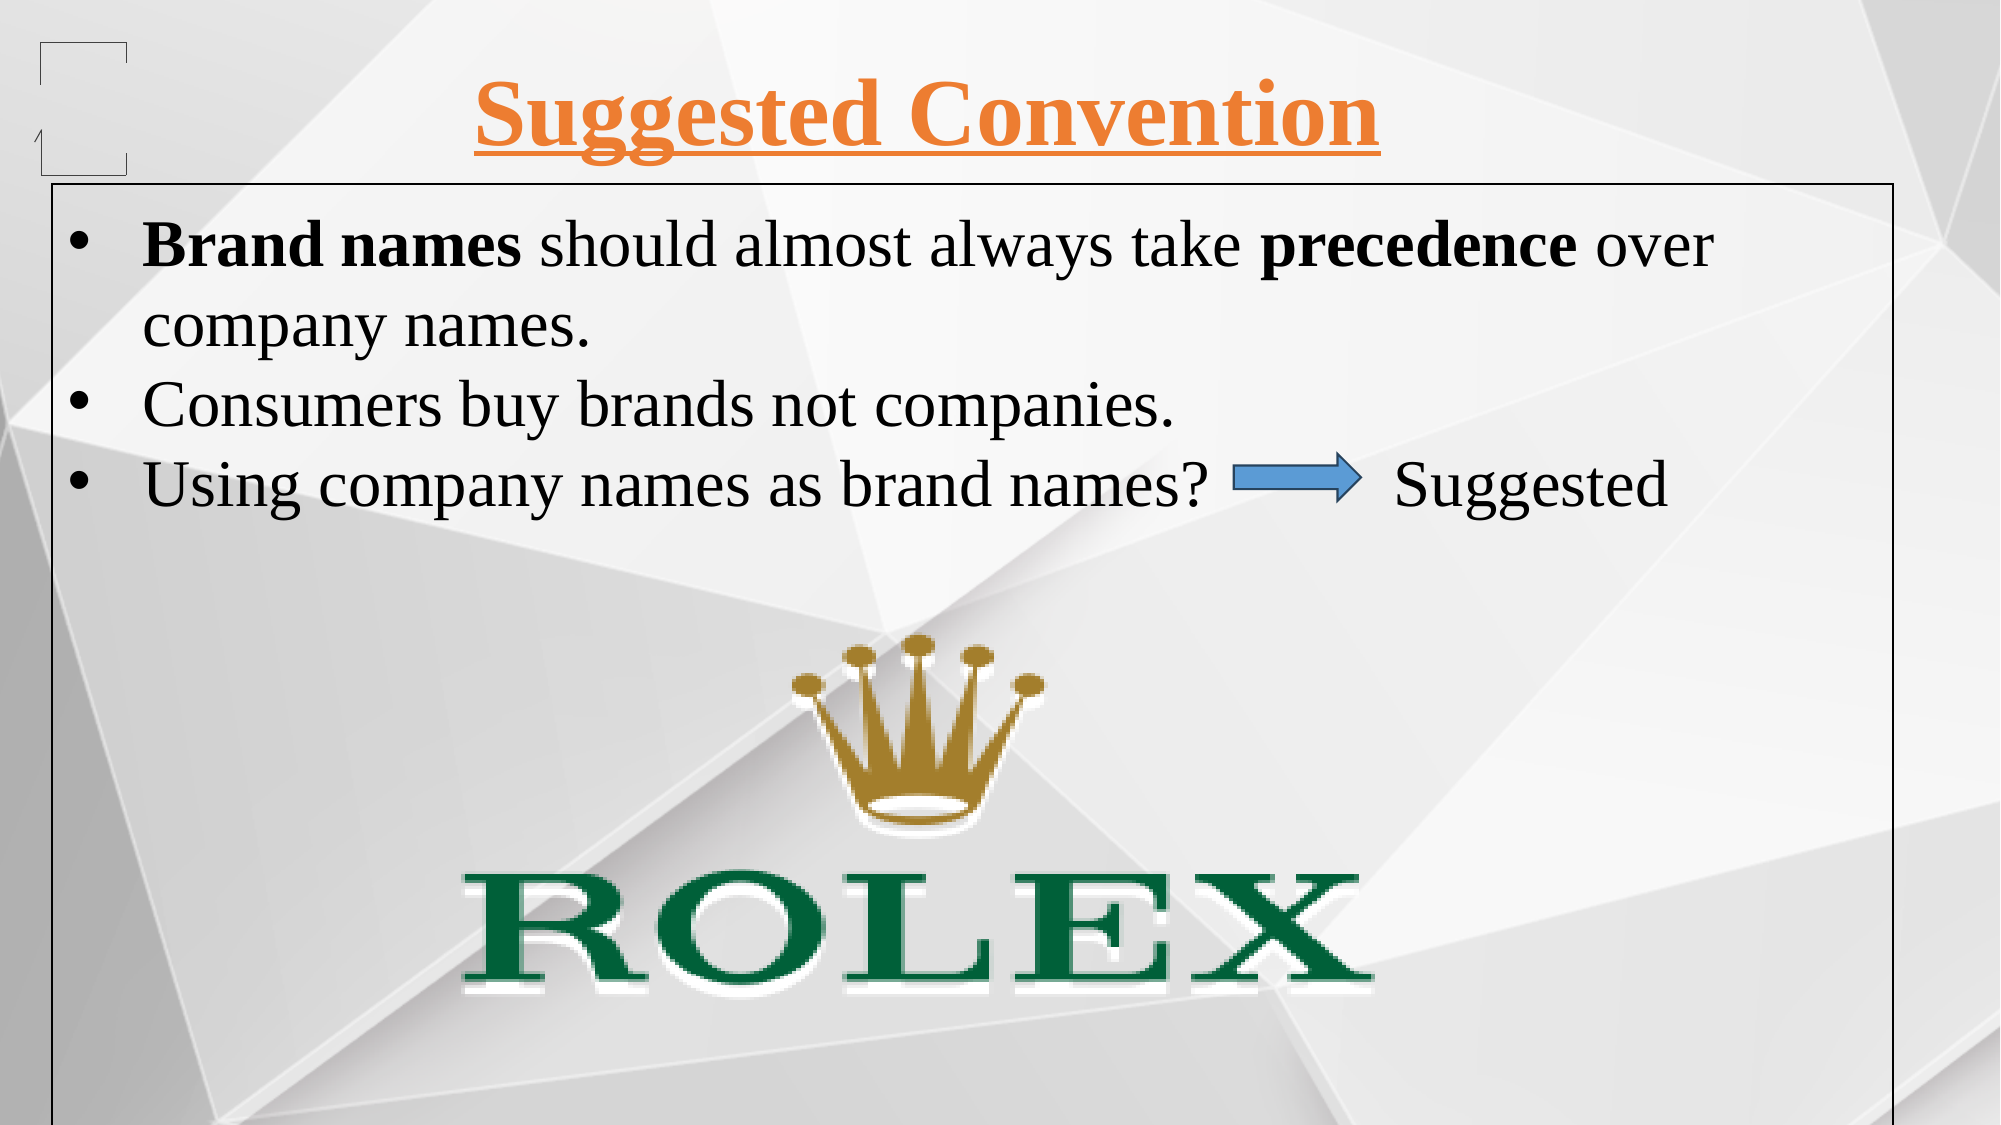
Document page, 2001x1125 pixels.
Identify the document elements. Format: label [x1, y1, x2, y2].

picture [0, 0, 2001, 1125]
text_box [34, 42, 127, 176]
